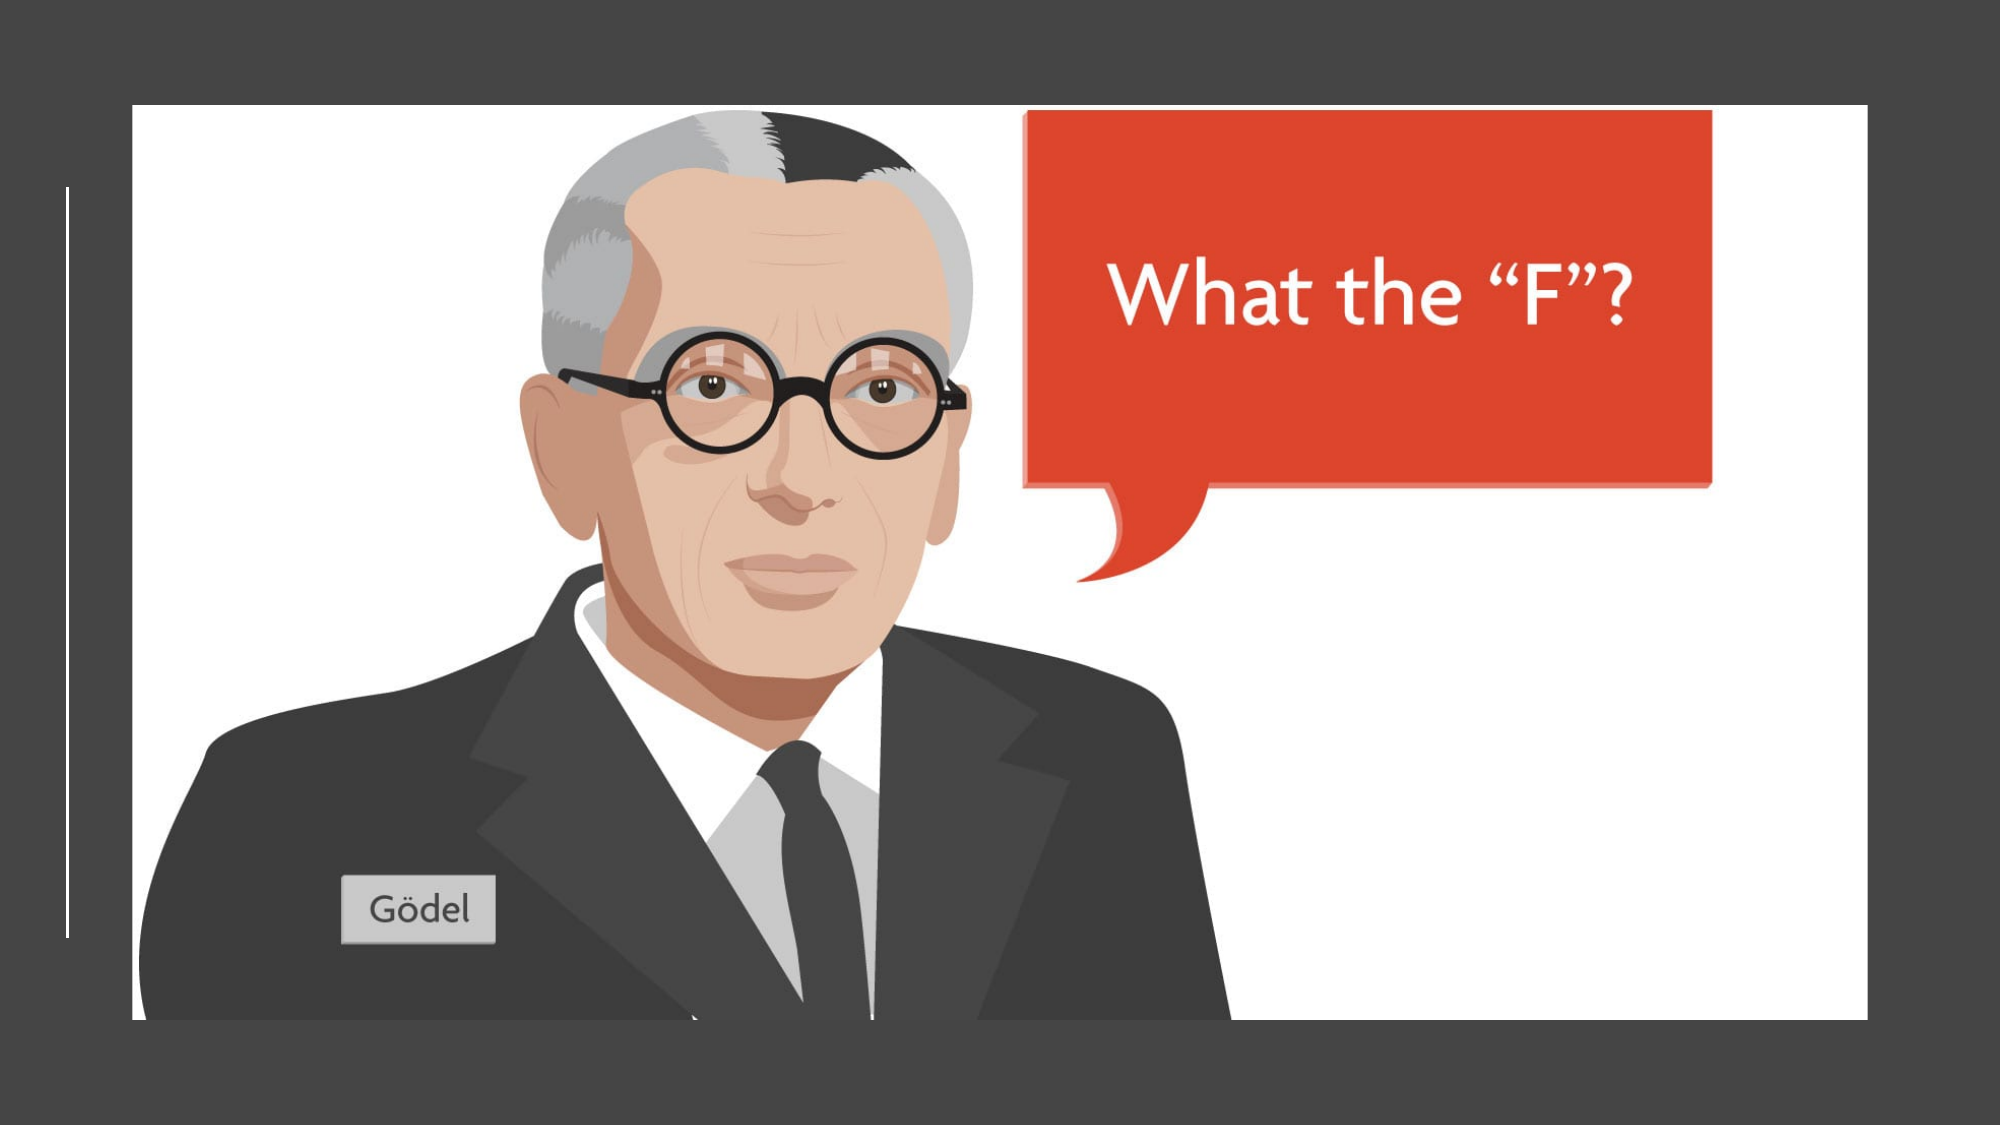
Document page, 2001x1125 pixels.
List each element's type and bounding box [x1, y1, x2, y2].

list [132, 105, 1868, 1020]
